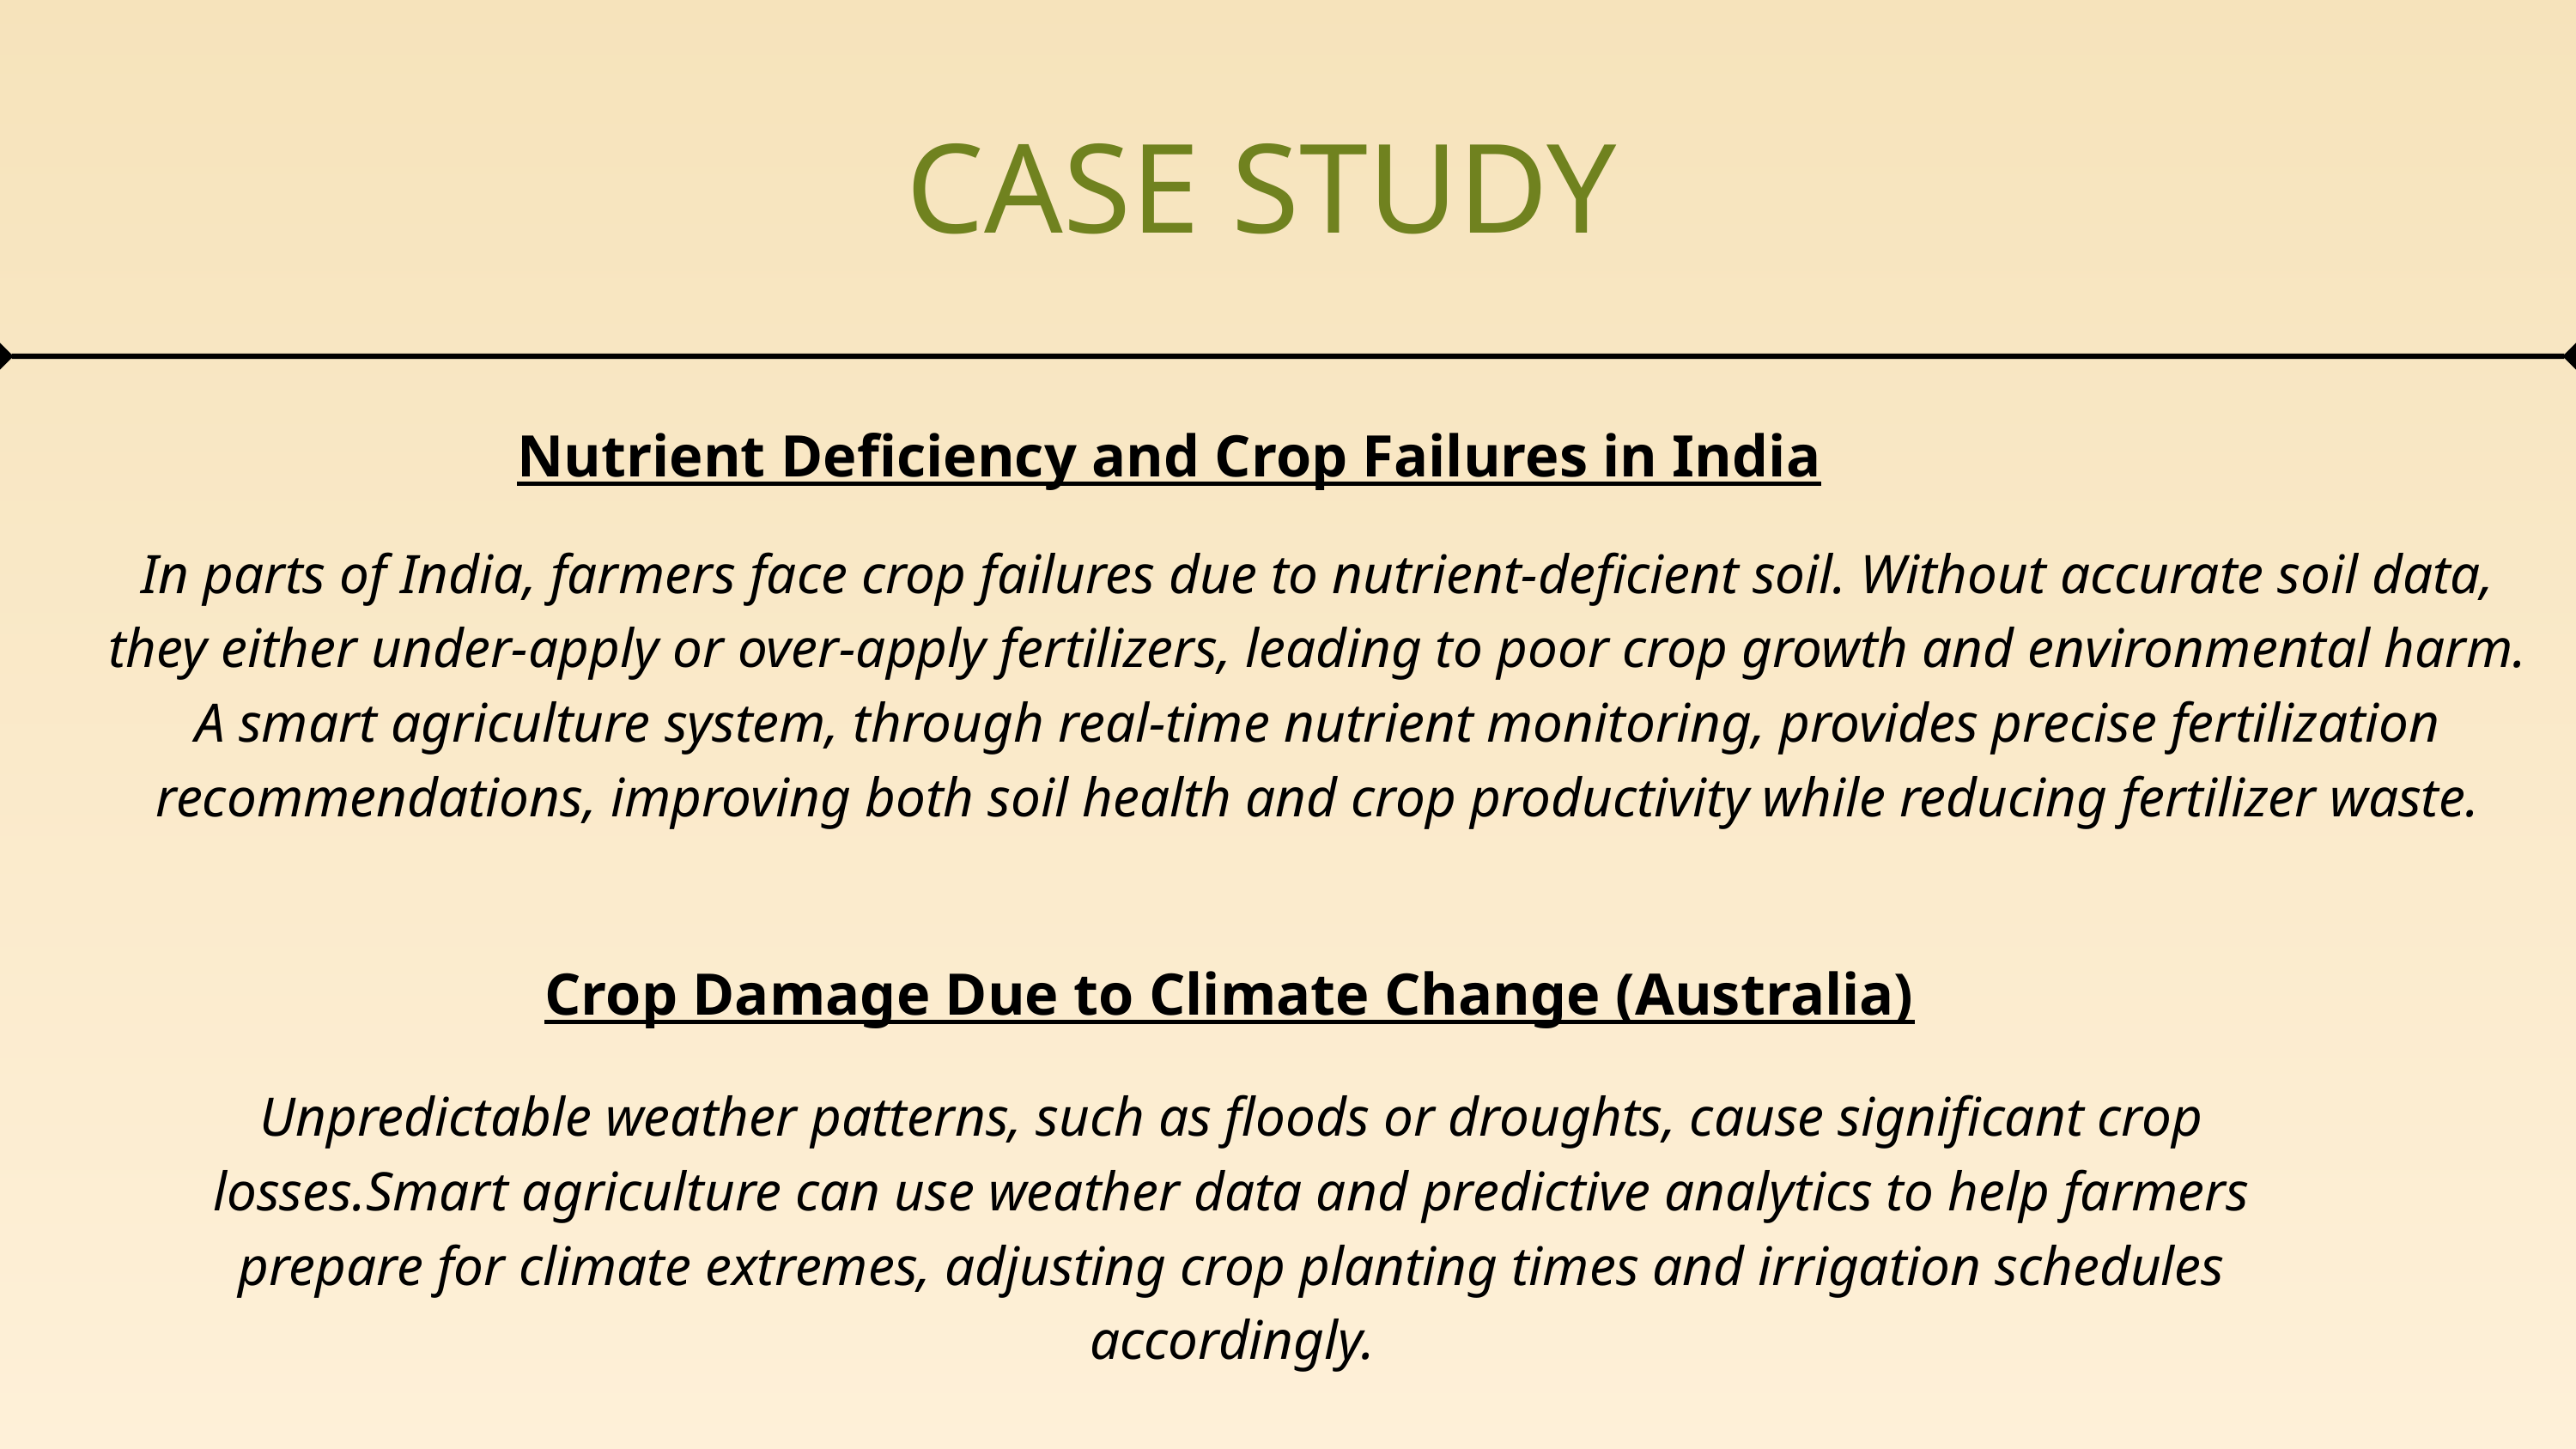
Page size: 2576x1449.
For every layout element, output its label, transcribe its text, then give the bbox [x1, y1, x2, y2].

text_box In parts of India, farmers face crop failures due to nutrient-deficient soil. Without accurate soil data, they either under-apply or over-apply fertilizers, leading to poor crop growth and environmental harm. A smart agriculture system, through real-time nutrient monitoring, provides precise fertilization recommendations, improving both soil health and crop productivity while reducing fertilizer waste. [87, 530, 2552, 828]
text_box Crop Damage Due to Climate Change (Australia) [456, 946, 2003, 1027]
text_box Nutrient Deficiency and Crop Failures in India [456, 408, 1883, 489]
text_box Unpredictable weather patterns, such as floods or droughts, cause significant crop losses.Smart agriculture can use weather data and predictive analytics to help farmers prepare for climate extremes, adjusting crop planting times and irrigation schedules accordingly. [144, 1072, 2320, 1371]
text_box [0, 347, 2576, 366]
text_box CASE STUDY [849, 85, 1675, 258]
